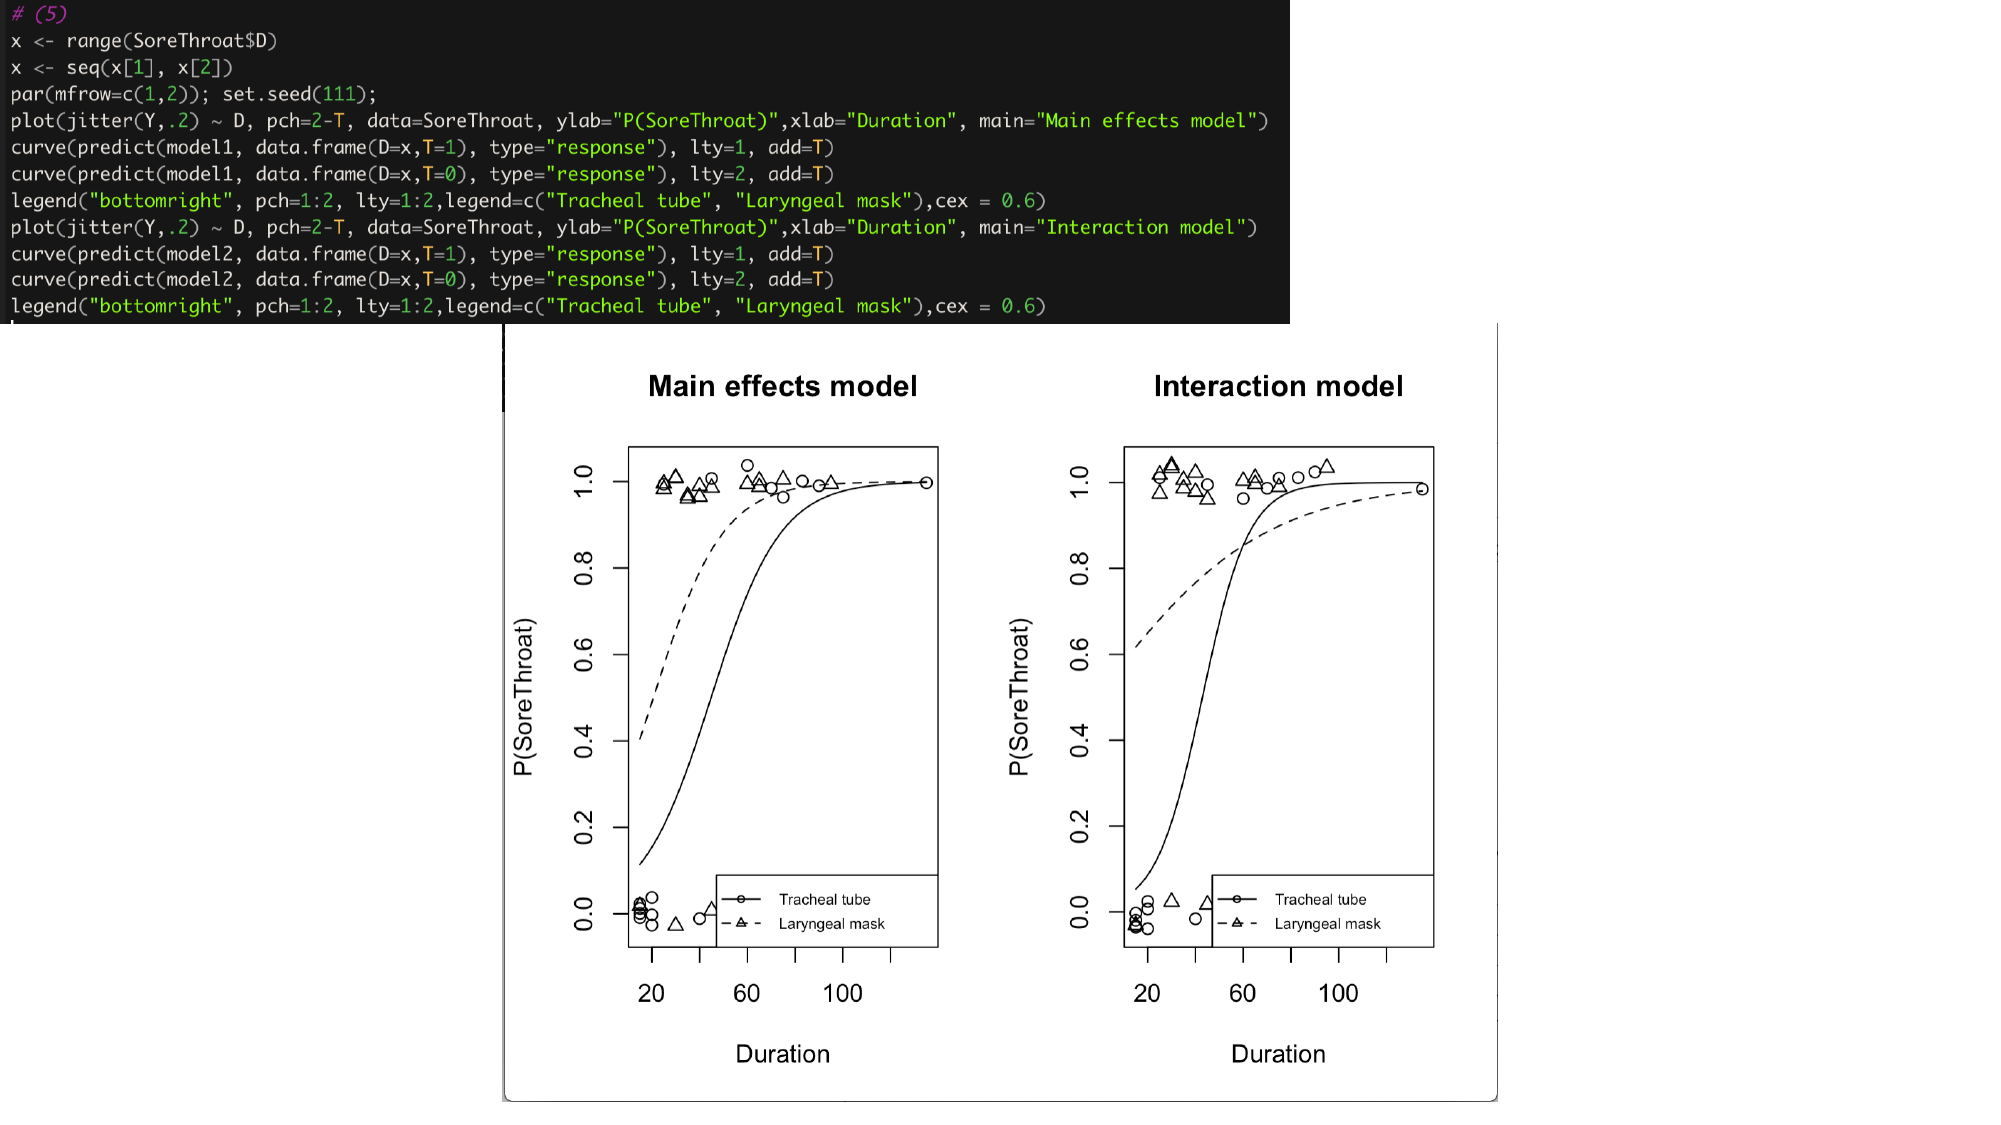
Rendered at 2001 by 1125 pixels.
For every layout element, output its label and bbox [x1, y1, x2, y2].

picture [0, 0, 1498, 1102]
